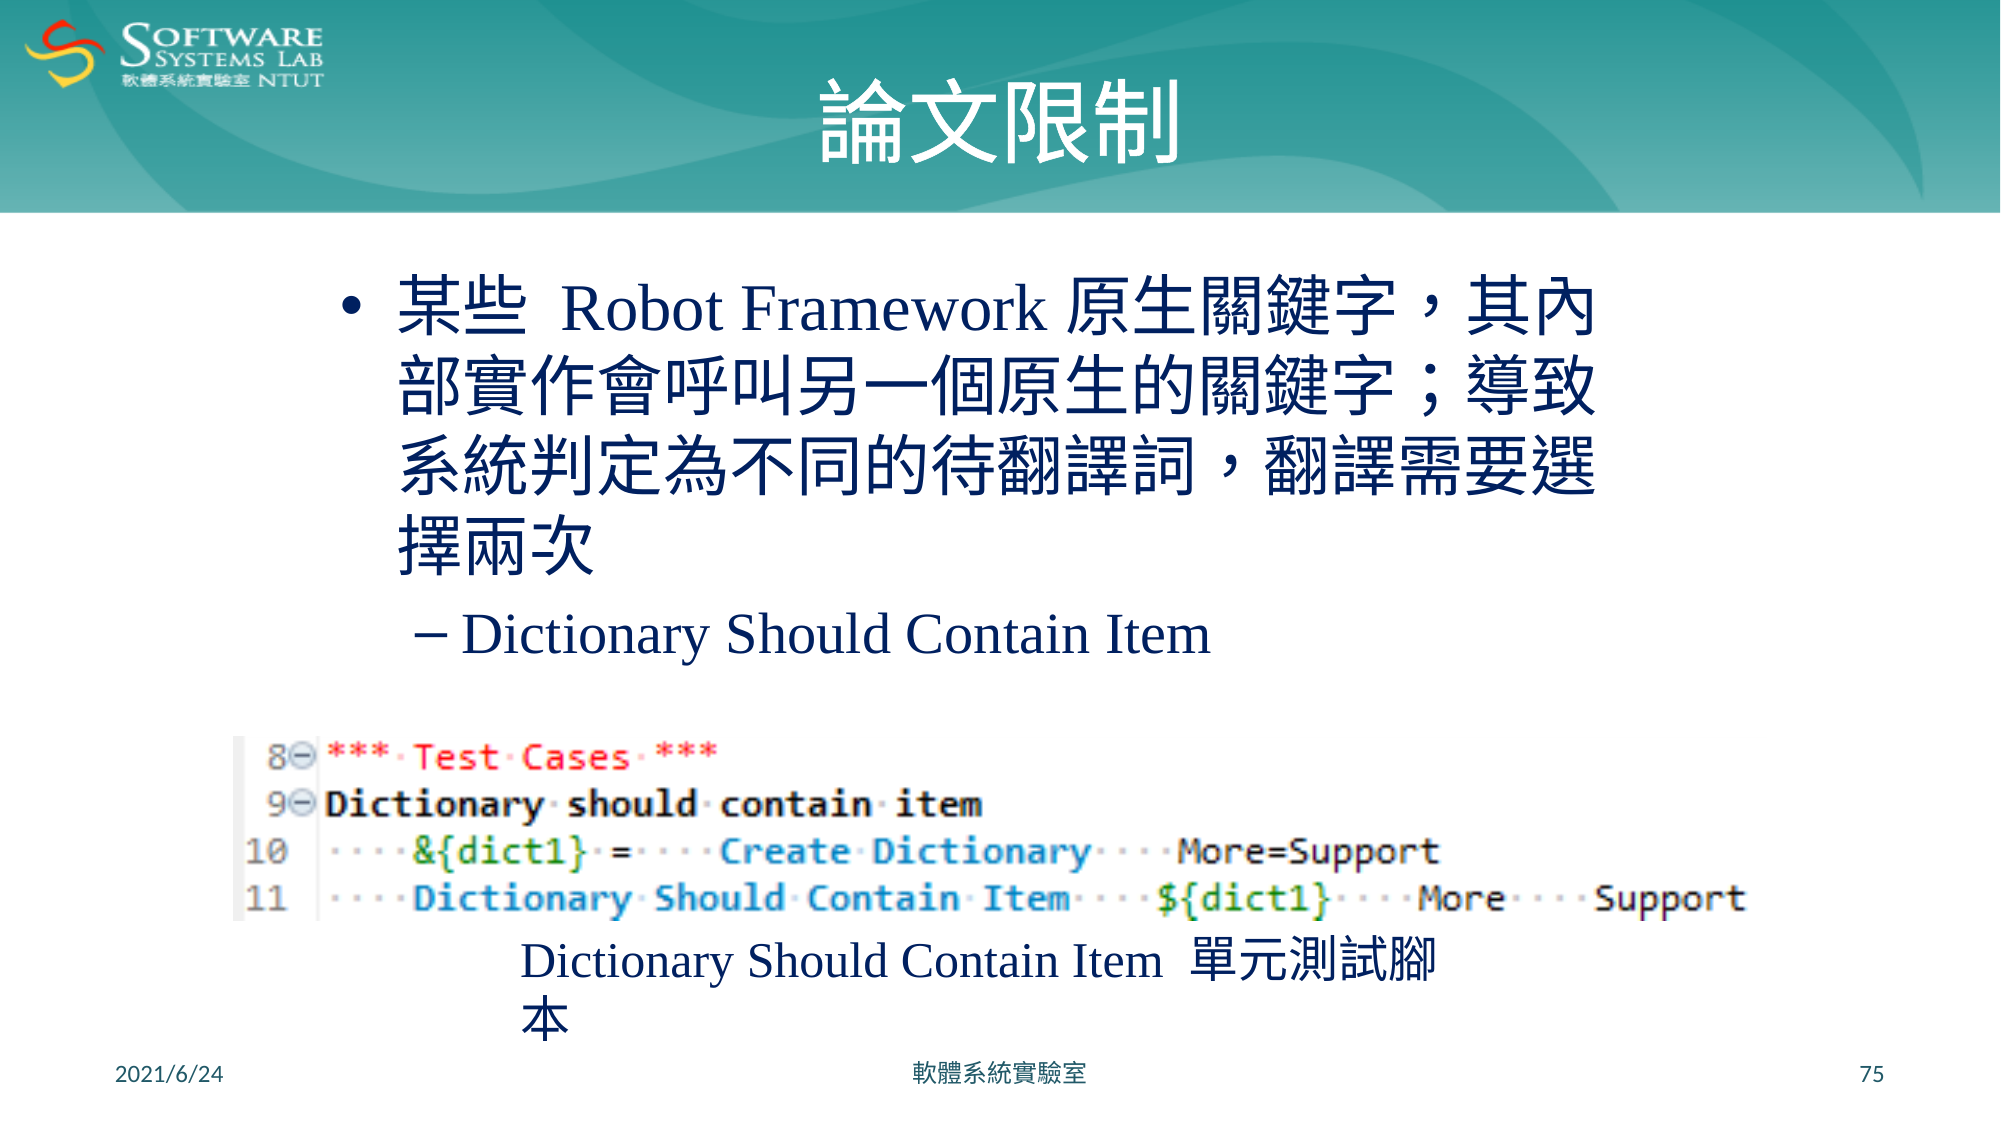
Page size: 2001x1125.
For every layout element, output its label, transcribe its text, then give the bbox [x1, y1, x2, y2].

list 某些 Robot Framework原生關鍵字，其內部實作會呼叫另一個原生的關鍵字；導致系統判定為不同的待翻譯詞，翻譯需要選擇兩次 Dictionary Should Contain Item [324, 256, 1675, 700]
picture [0, 0, 2001, 1125]
title 論文限制 [99, 25, 1901, 214]
footer 軟體系統實驗室 [683, 1042, 1317, 1103]
text_box Dictionary Should Contain Item 單元測試腳本 [505, 929, 1495, 988]
slide_number 75 [1433, 1042, 1900, 1103]
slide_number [99, 1042, 567, 1103]
